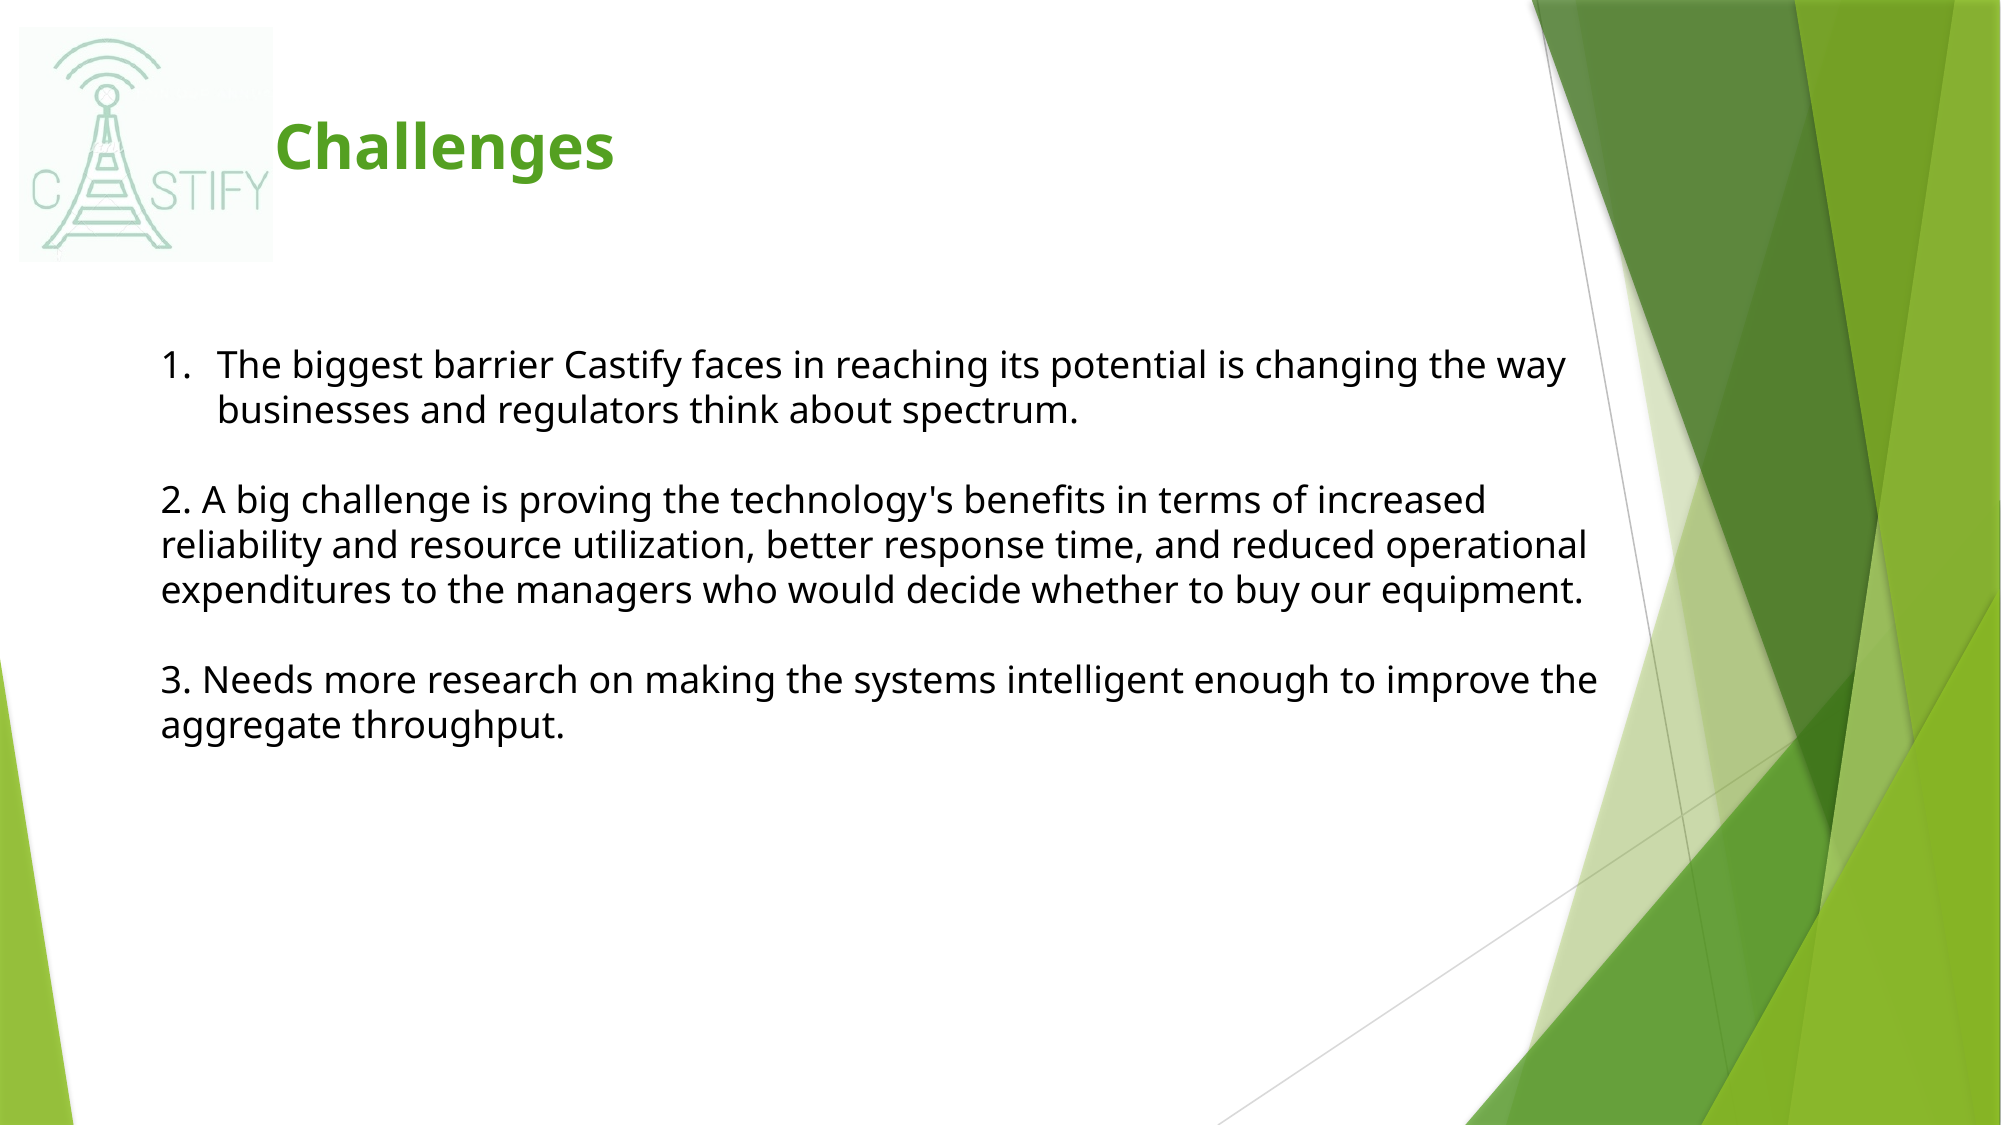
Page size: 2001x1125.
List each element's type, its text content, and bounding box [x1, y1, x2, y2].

picture [18, 26, 273, 263]
text_box The biggest barrier Castify faces in reaching its potential is changing the way businesses and regulators think about spectrum. 2. A big challenge is proving the technology's benefits in terms of increased reliability and resource utilization, better response time, and reduced operational expenditures to the managers who would decide whether to buy our equipment. 3. Needs more research on making the systems intelligent enough to improve the aggregate throughput. [145, 333, 1646, 844]
text_box Challenges [278, 99, 631, 190]
